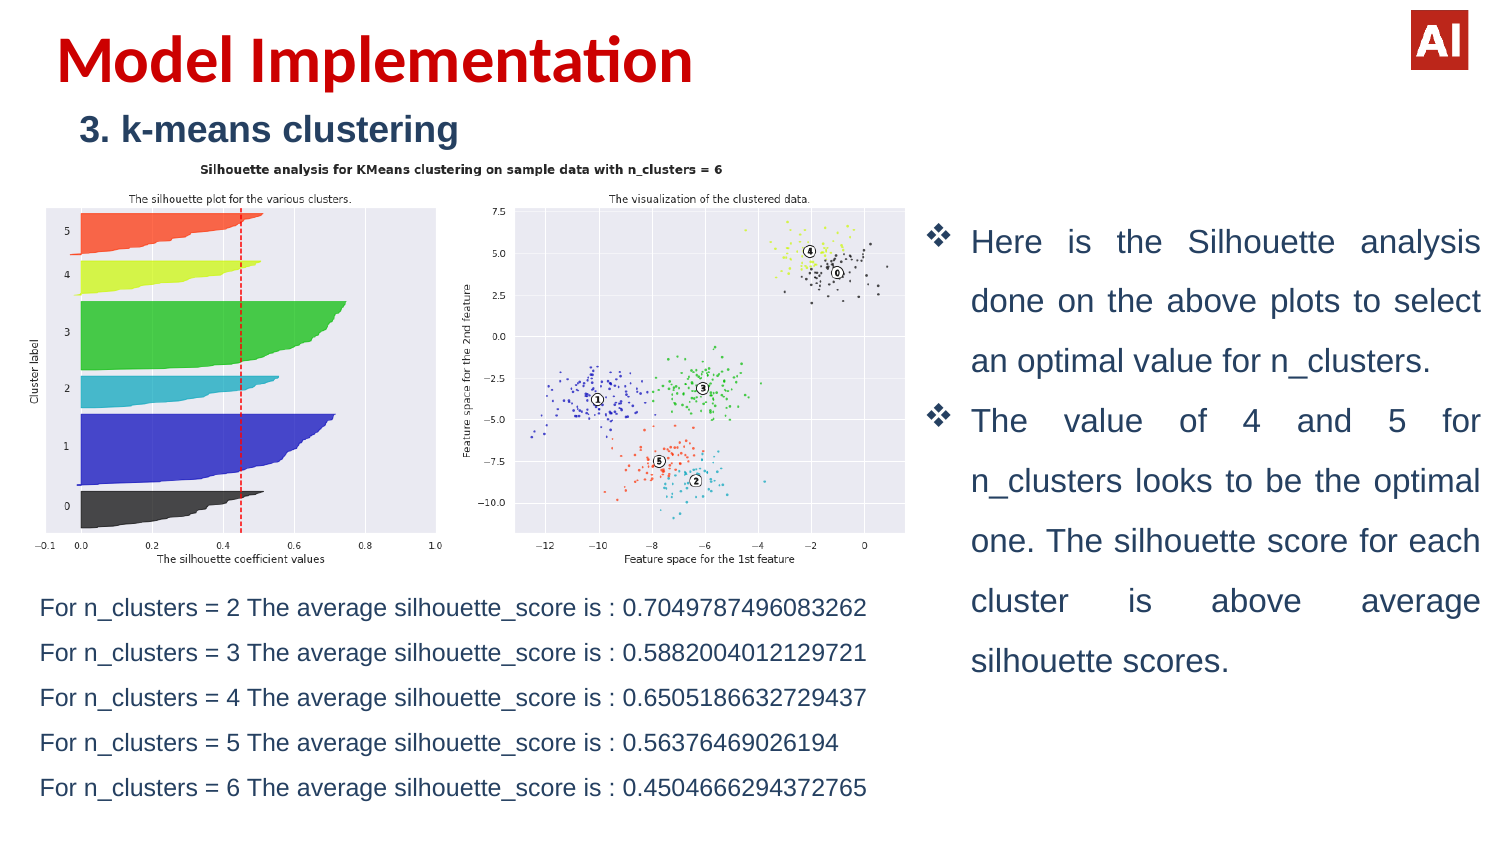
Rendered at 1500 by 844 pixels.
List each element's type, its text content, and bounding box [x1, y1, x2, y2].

picture [1411, 10, 1469, 70]
picture [24, 158, 910, 570]
text_box For n_clusters = 2 The average silhouette_score is : 0.7049787496083262 For n_clusters = 3 The average silhouette_score is : 0.5882004012129721 For n_clusters = 4 The average silhouette_score is : 0.6505186632729437 For n_clusters = 5 The average silhouette_score is : 0.56376469026194 For n_clusters = 6 The average silhouette_score is : 0.4504666294372765 [24, 578, 1125, 809]
text_box Here is the Silhouette analysis done on the above plots to select an optimal value for n_clusters. The value of 4 and 5 for n_clusters looks to be the optimal one. The silhouette score for each cluster is above average silhouette scores. [909, 192, 1497, 687]
text_box Model Implementation [53, 13, 734, 96]
text_box 3. k-means clustering [62, 97, 813, 156]
